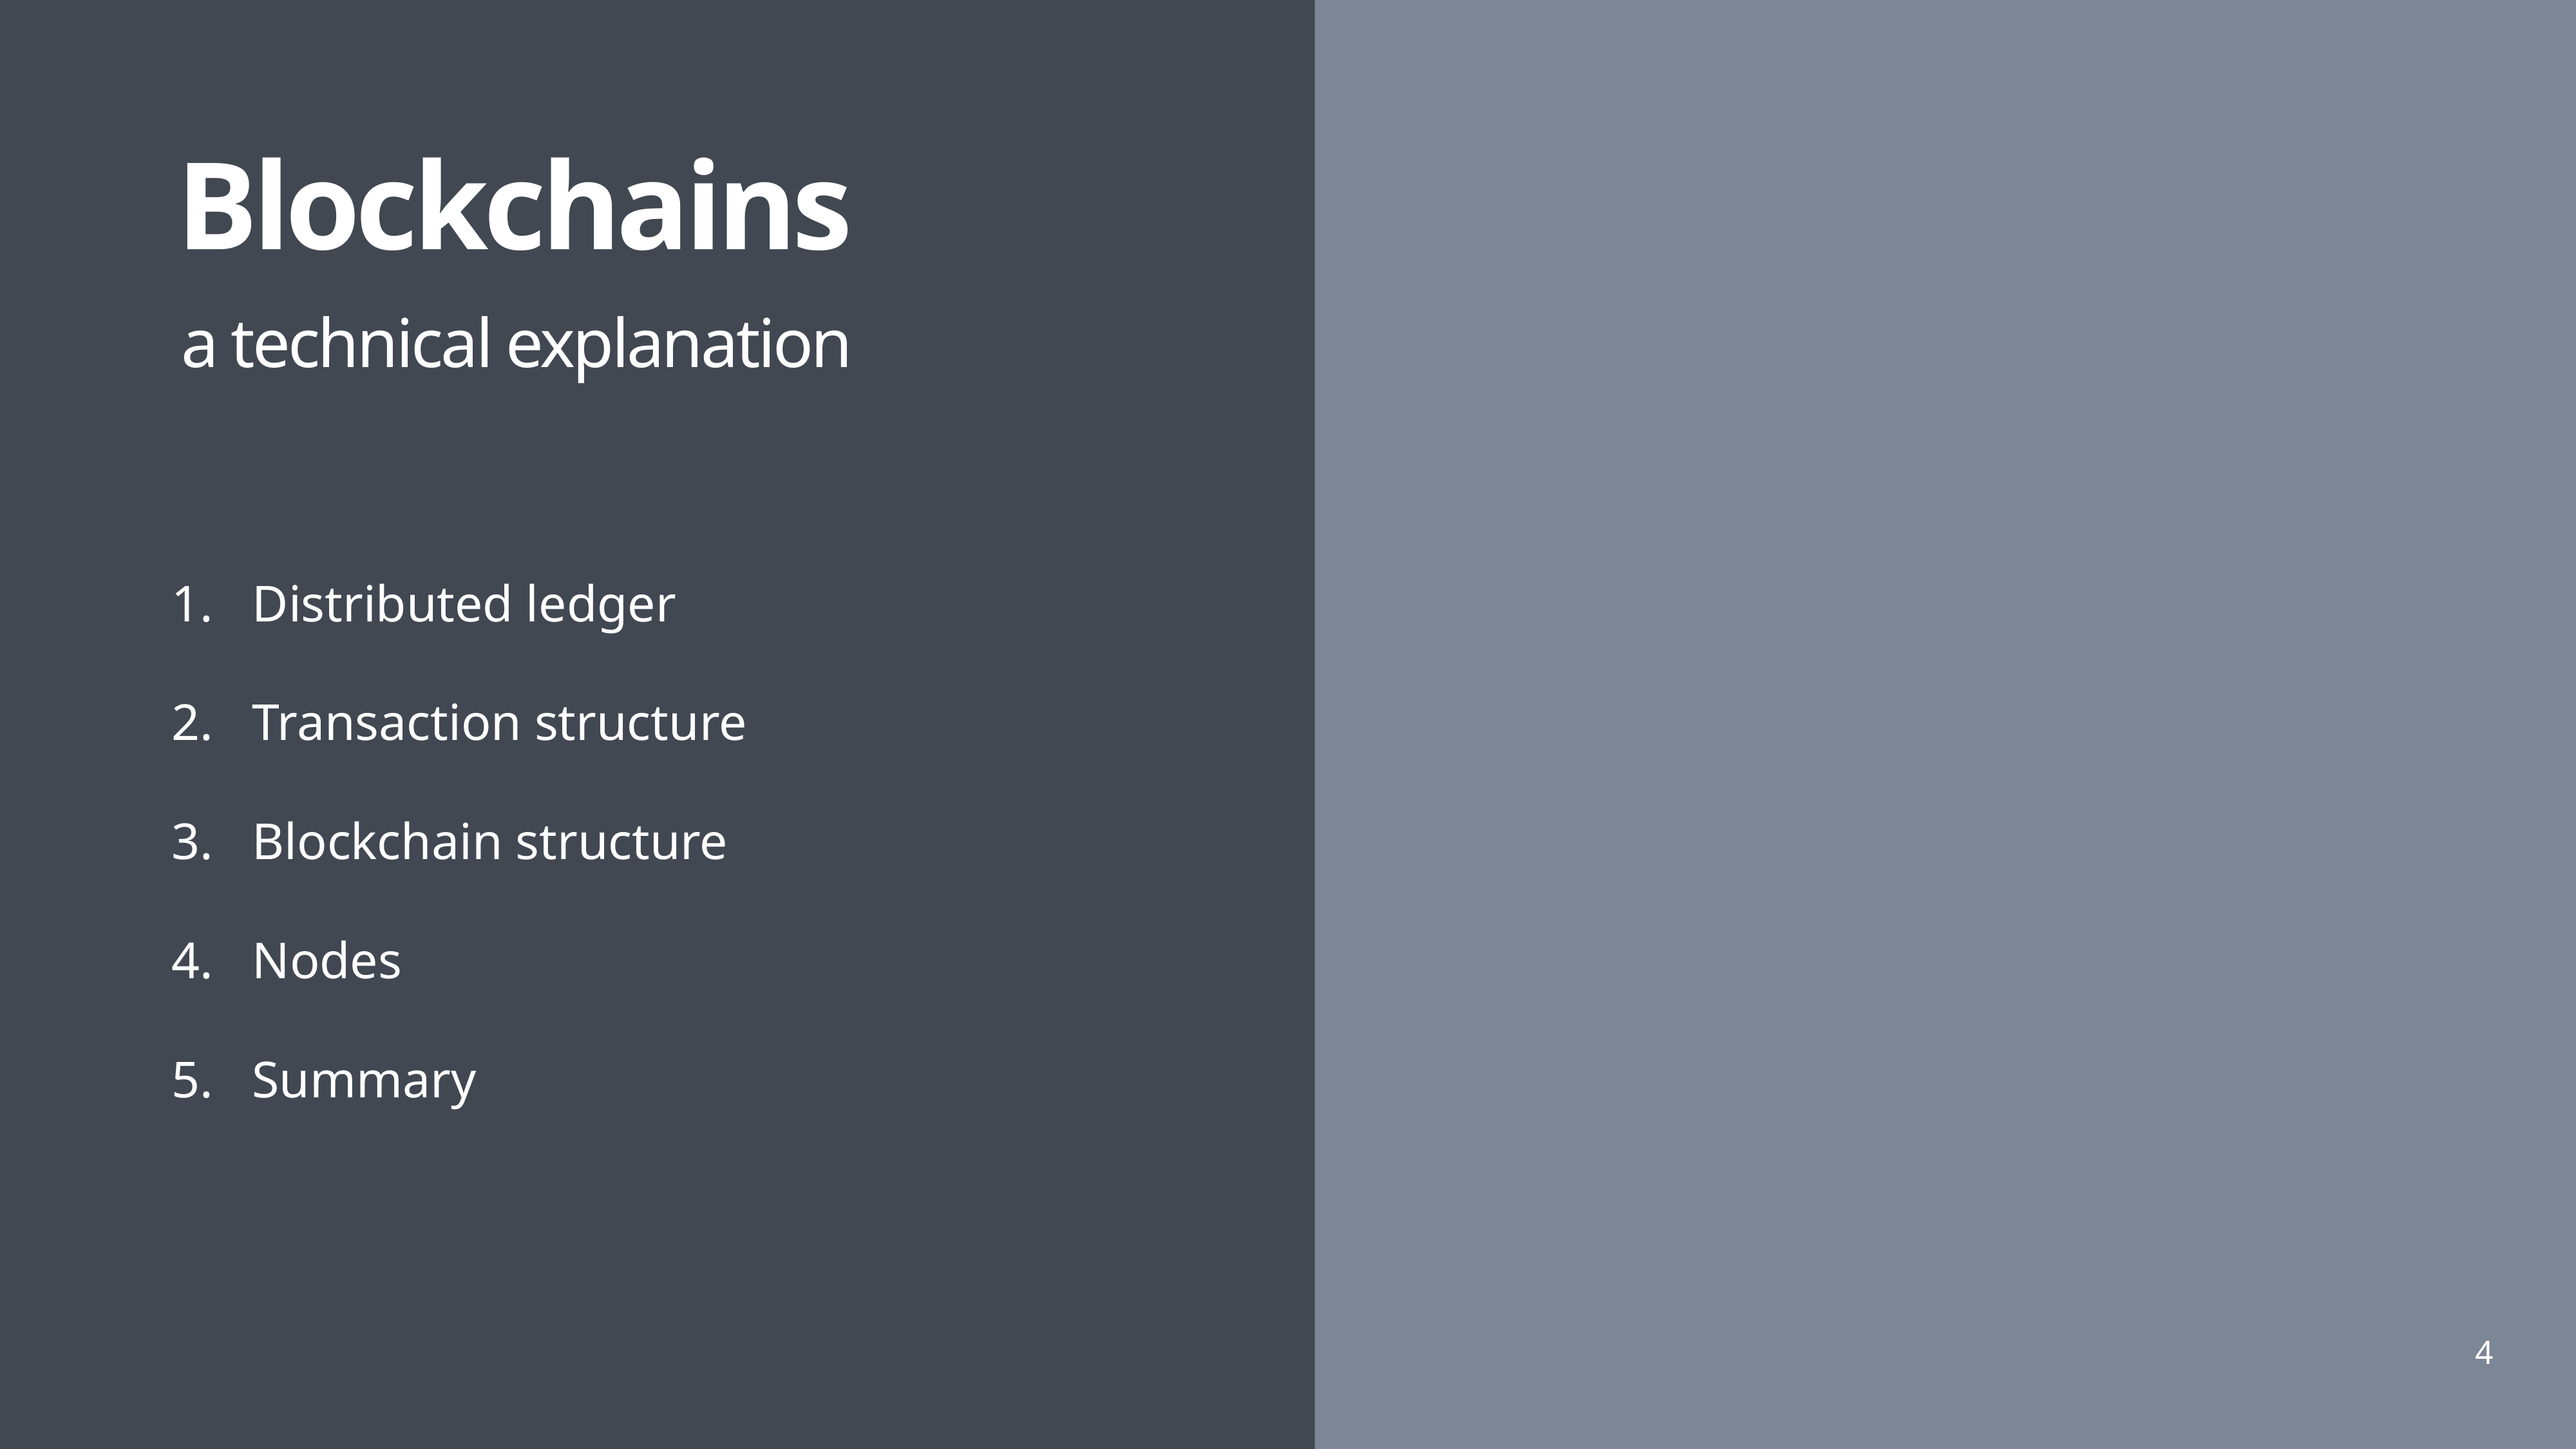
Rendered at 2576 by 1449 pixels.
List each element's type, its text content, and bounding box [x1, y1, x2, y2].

text_box [0, 0, 1315, 1449]
text_box [1315, 0, 2576, 1449]
text_box a technical explanation [158, 286, 1153, 453]
slide_number 4 [2465, 1323, 2503, 1385]
title Blockchains [153, 122, 1148, 351]
text_box Distributed ledger Transaction structure Blockchain structure Nodes Summary [162, 562, 1139, 1118]
